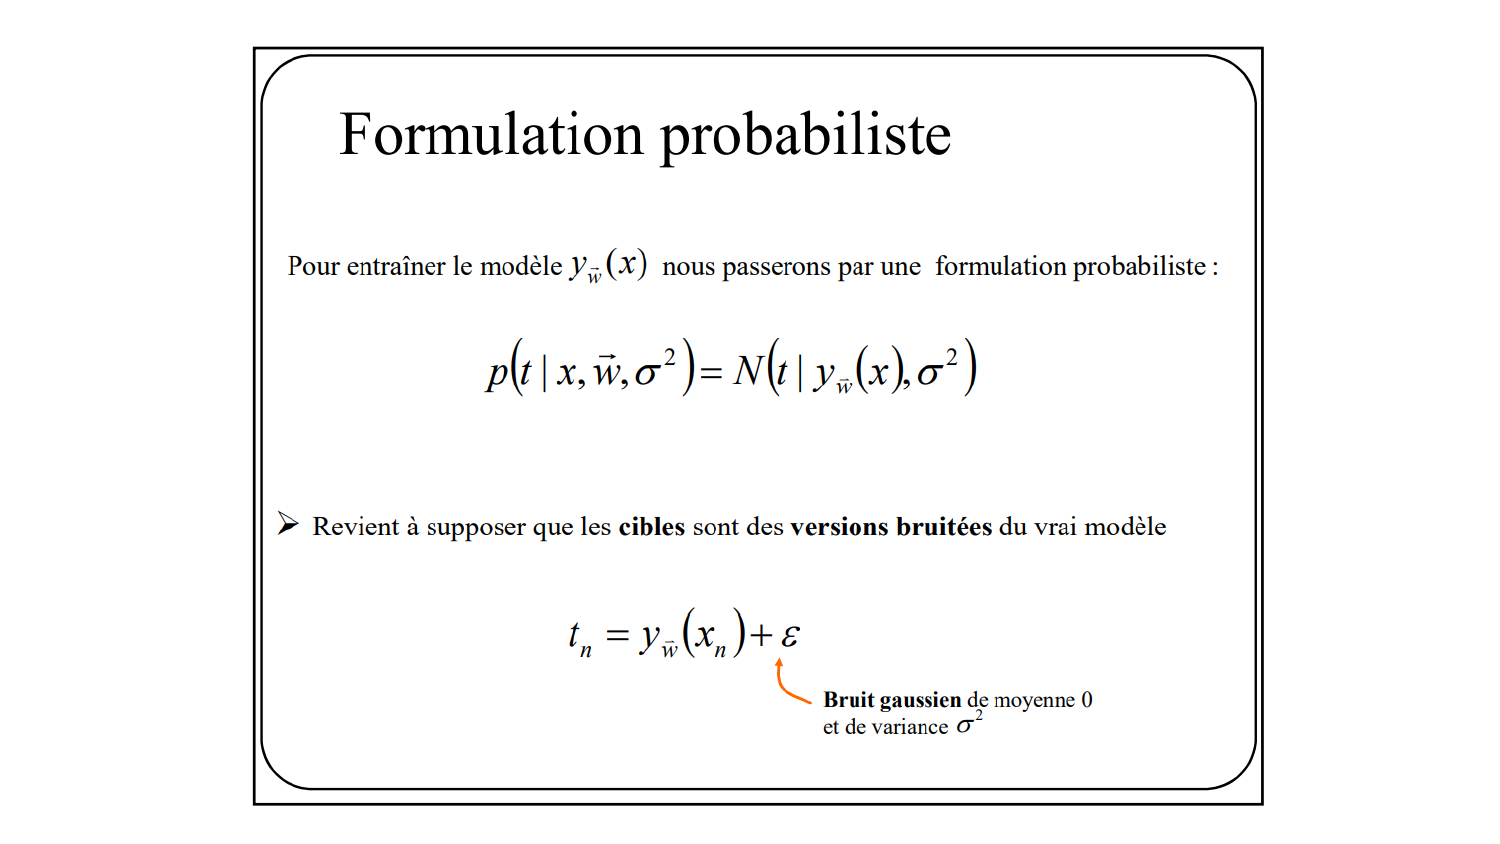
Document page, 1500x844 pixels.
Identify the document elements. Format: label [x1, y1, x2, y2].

picture [222, 24, 1278, 819]
